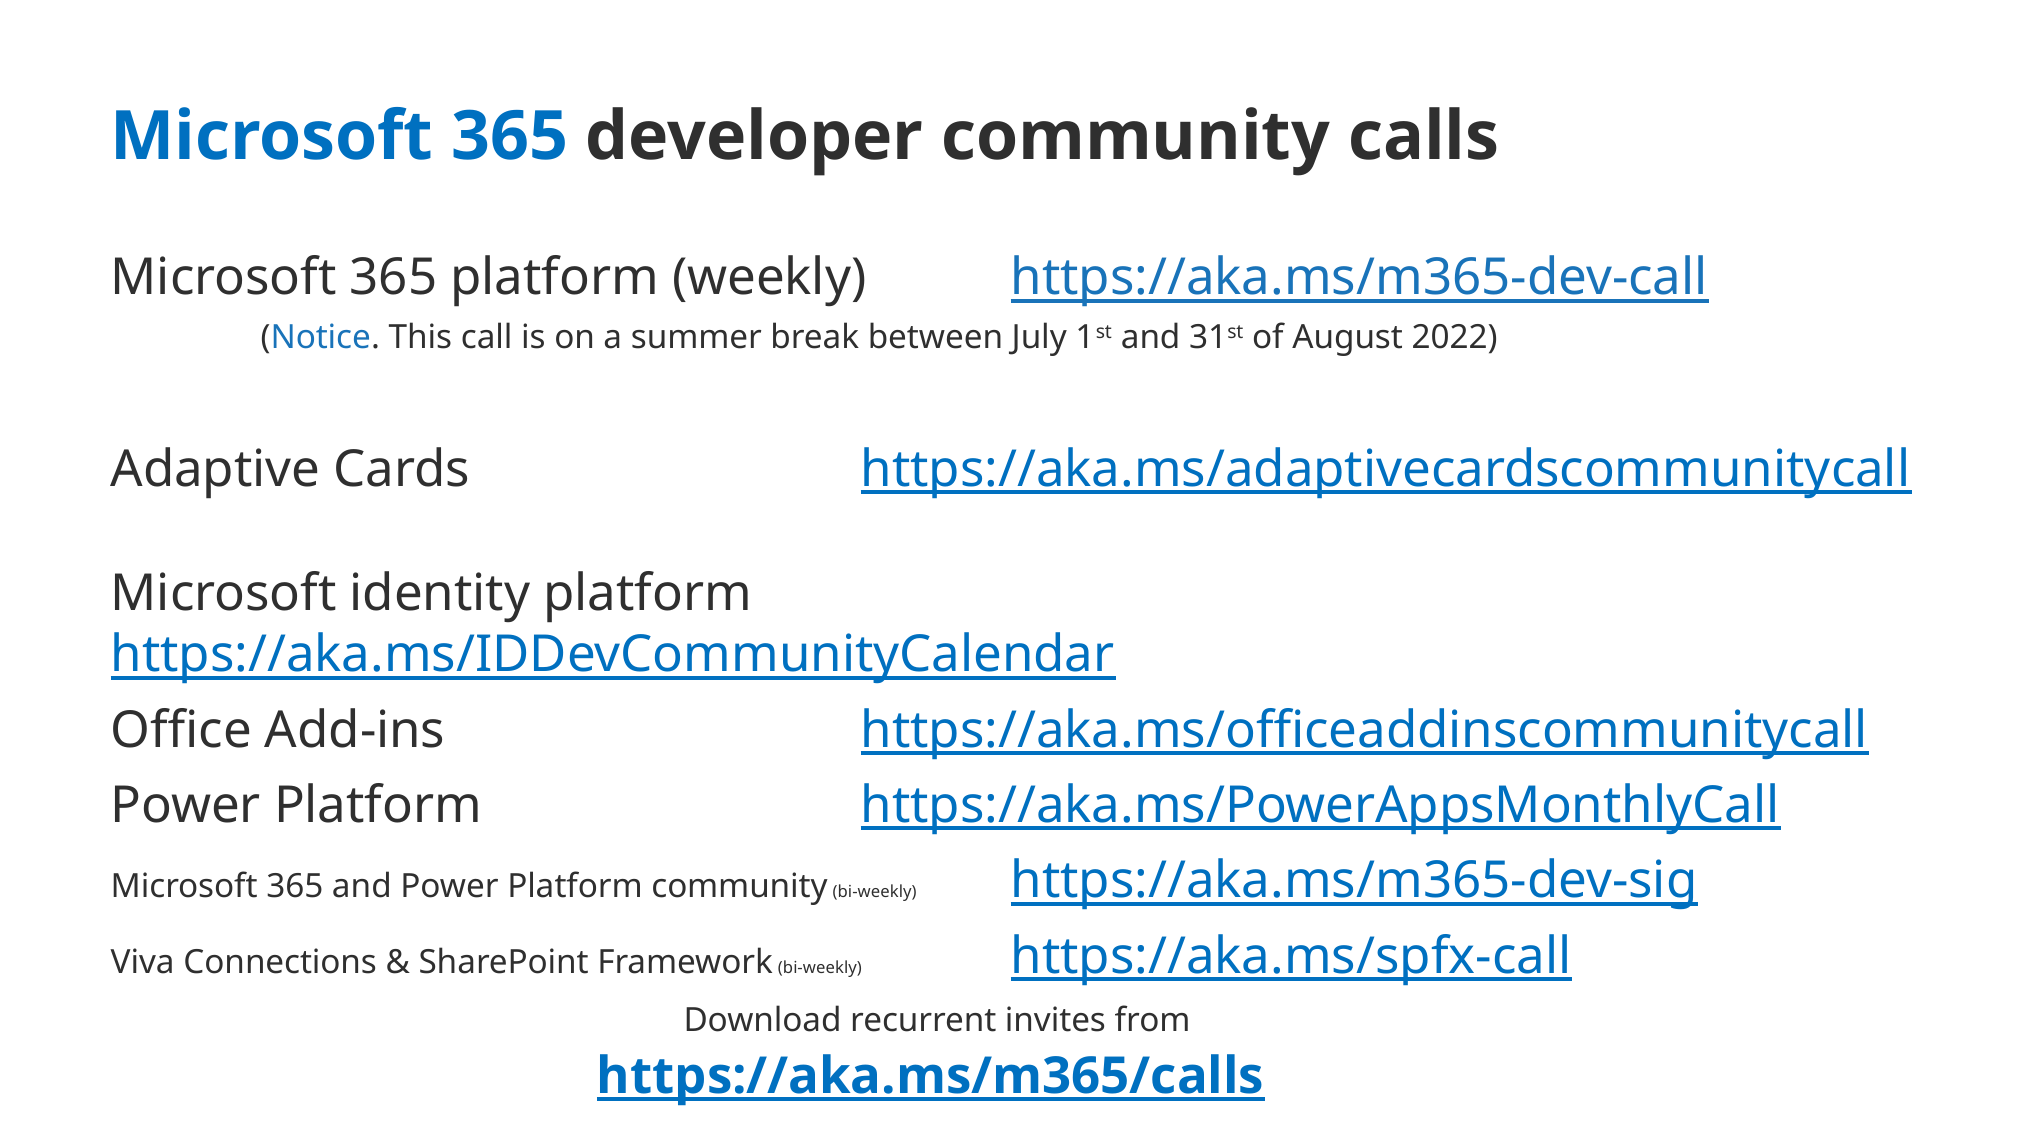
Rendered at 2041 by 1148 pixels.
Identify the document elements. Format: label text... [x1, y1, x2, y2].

text_box https://aka.ms/m365/calls [79, 1018, 1795, 1131]
text_box Microsoft 365 platform (weekly) https://aka.ms/m365-dev-call (Notice. This call is on a summer break between July 1st and 31st of August 2022) Adaptive Cards https://aka.ms/adaptivecardscommunitycall Microsoft identity platform https://aka.ms/IDDevCommunityCalendar Office Add-ins https://aka.ms/officeaddinscommunitycall Power Platform https://aka.ms/PowerAppsMonthlyCall Microsoft 365 and Power Platform community (bi-weekly) https://aka.ms/m365-dev-sig Viva Connections & SharePoint Framework (bi-weekly) https://aka.ms/spfx-call [79, 220, 2026, 1011]
text_box Microsoft 365 developer community calls [80, 76, 1582, 220]
text_box Download recurrent invites from [587, 990, 1288, 1046]
